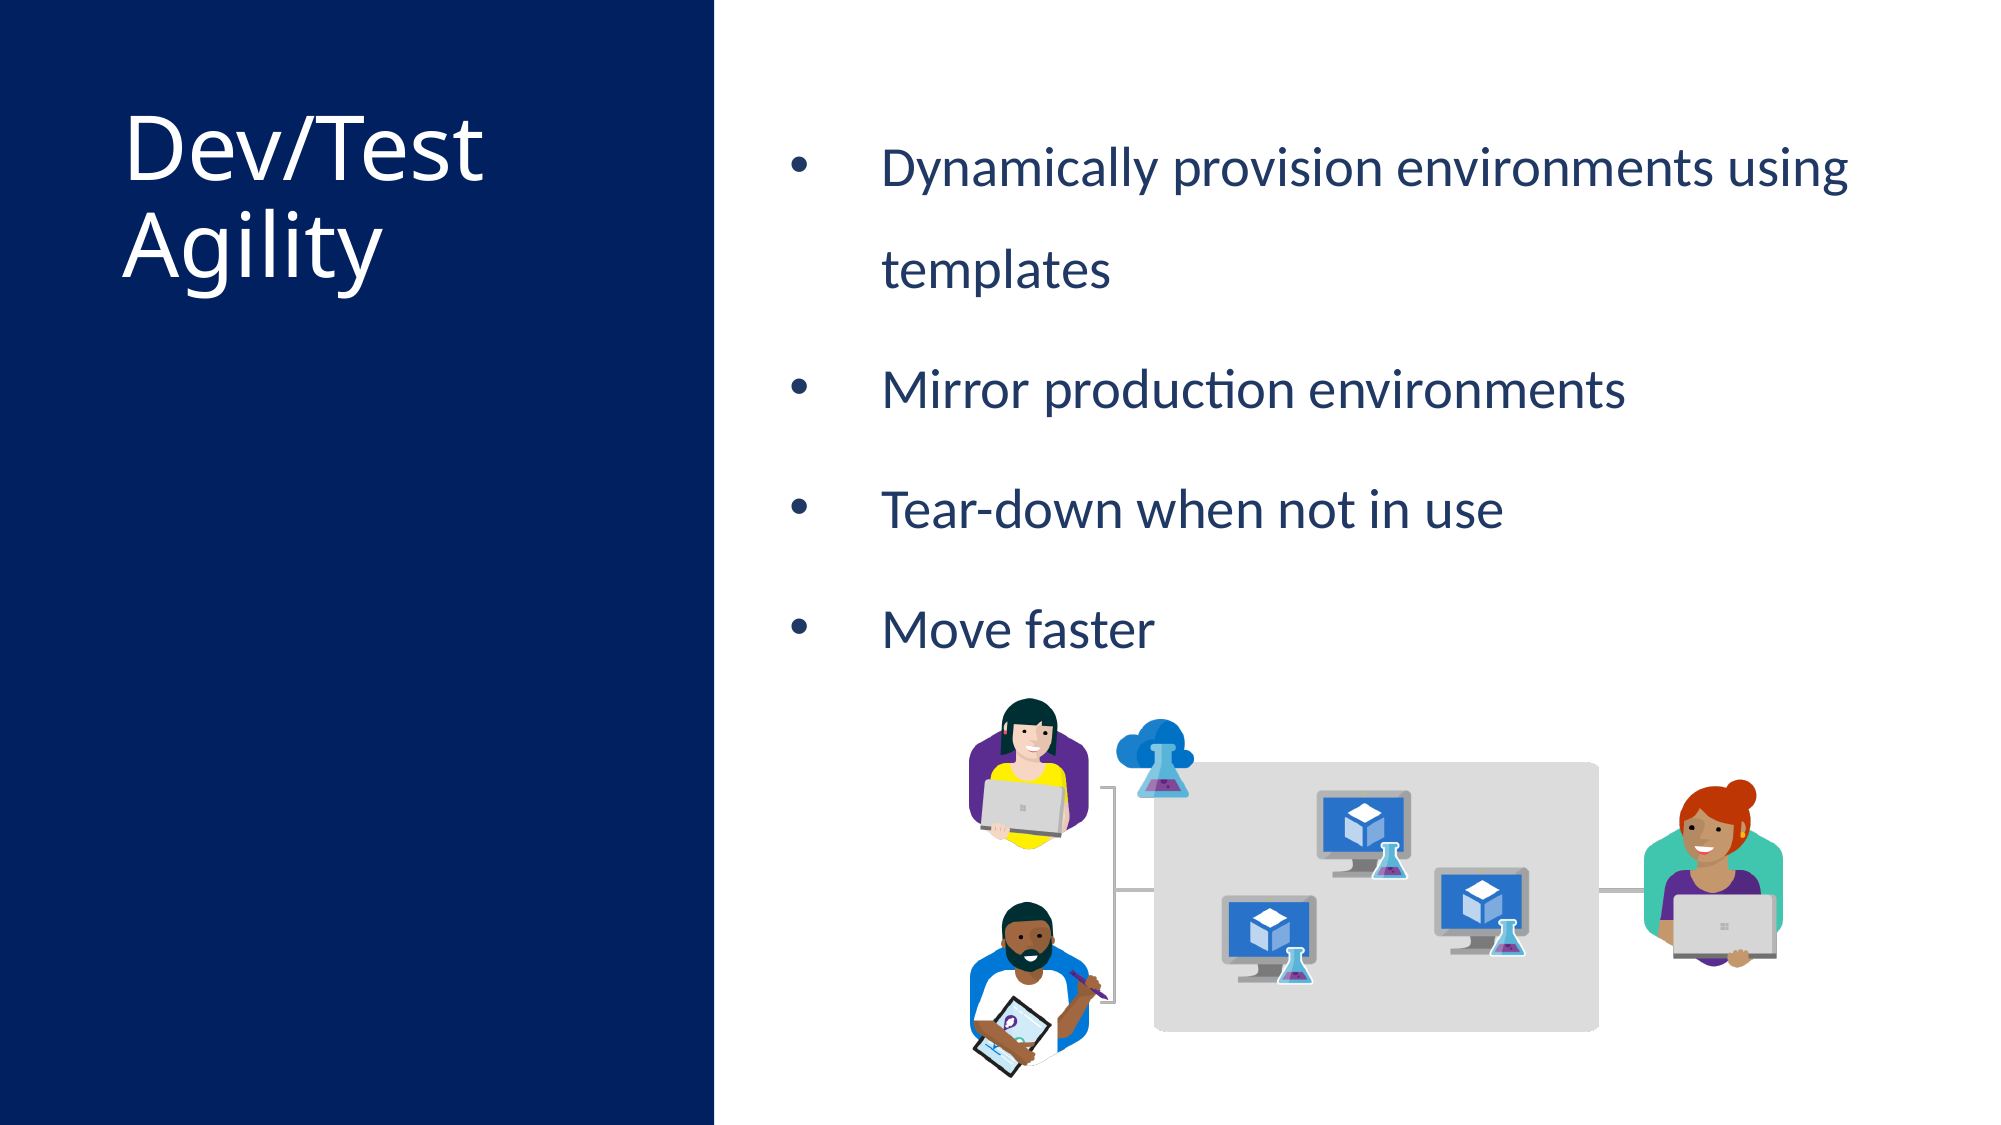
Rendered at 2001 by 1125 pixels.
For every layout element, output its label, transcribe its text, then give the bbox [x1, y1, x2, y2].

picture [969, 698, 1783, 1078]
text_box Dynamically provision environments using templates Mirror production environments Tear-down when not in use Move faster [774, 88, 1978, 670]
title Dev/Test Agility [107, 91, 774, 309]
text_box [0, 0, 715, 1125]
